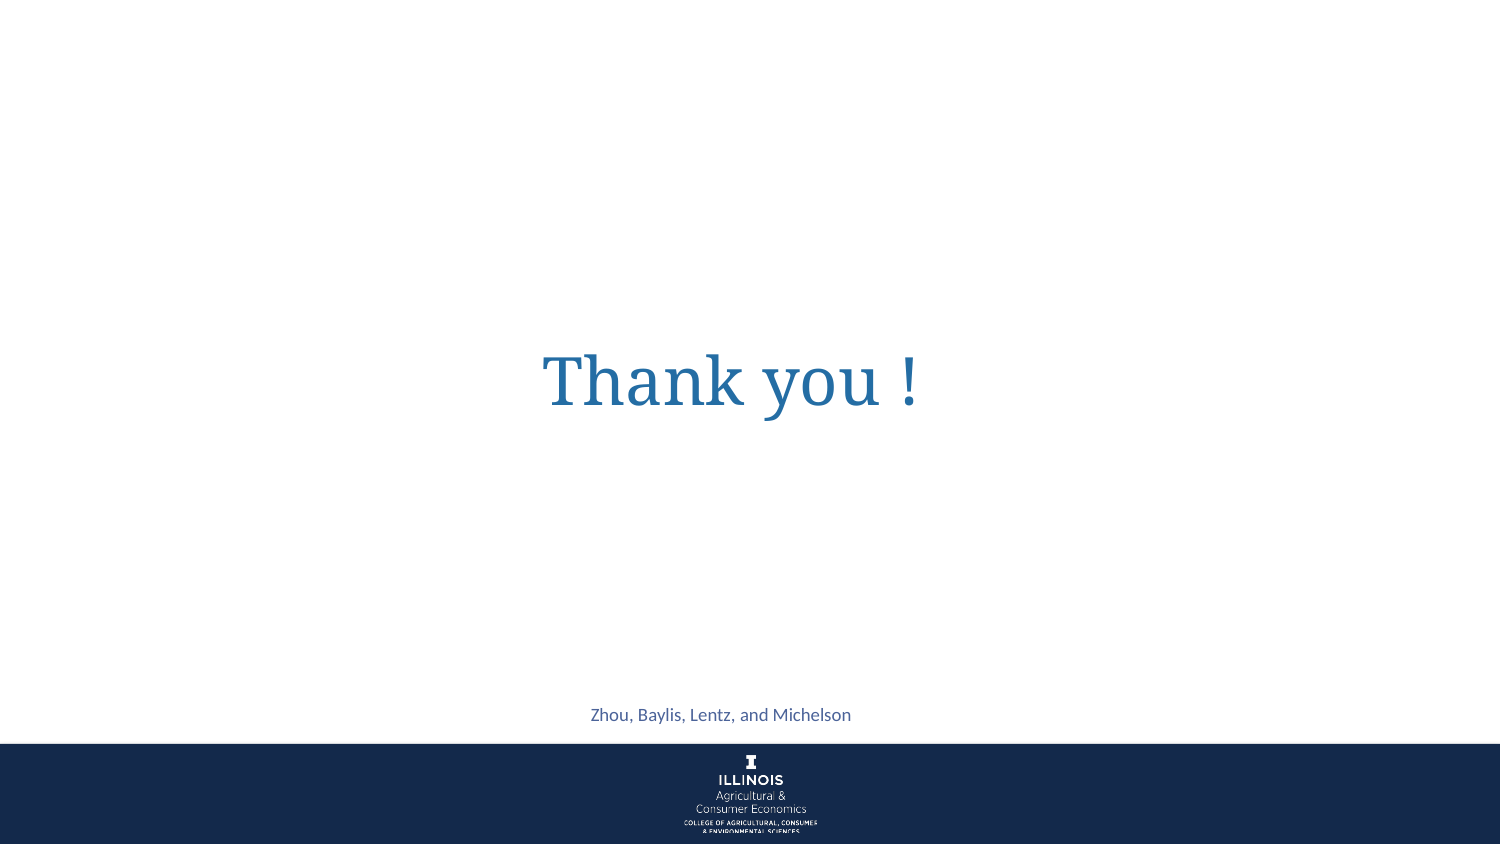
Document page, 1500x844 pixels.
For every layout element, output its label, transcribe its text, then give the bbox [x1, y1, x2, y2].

text_box Zhou, Baylis, Lentz, and Michelson [467, 694, 975, 740]
text_box Thank you ! [0, 331, 1463, 844]
